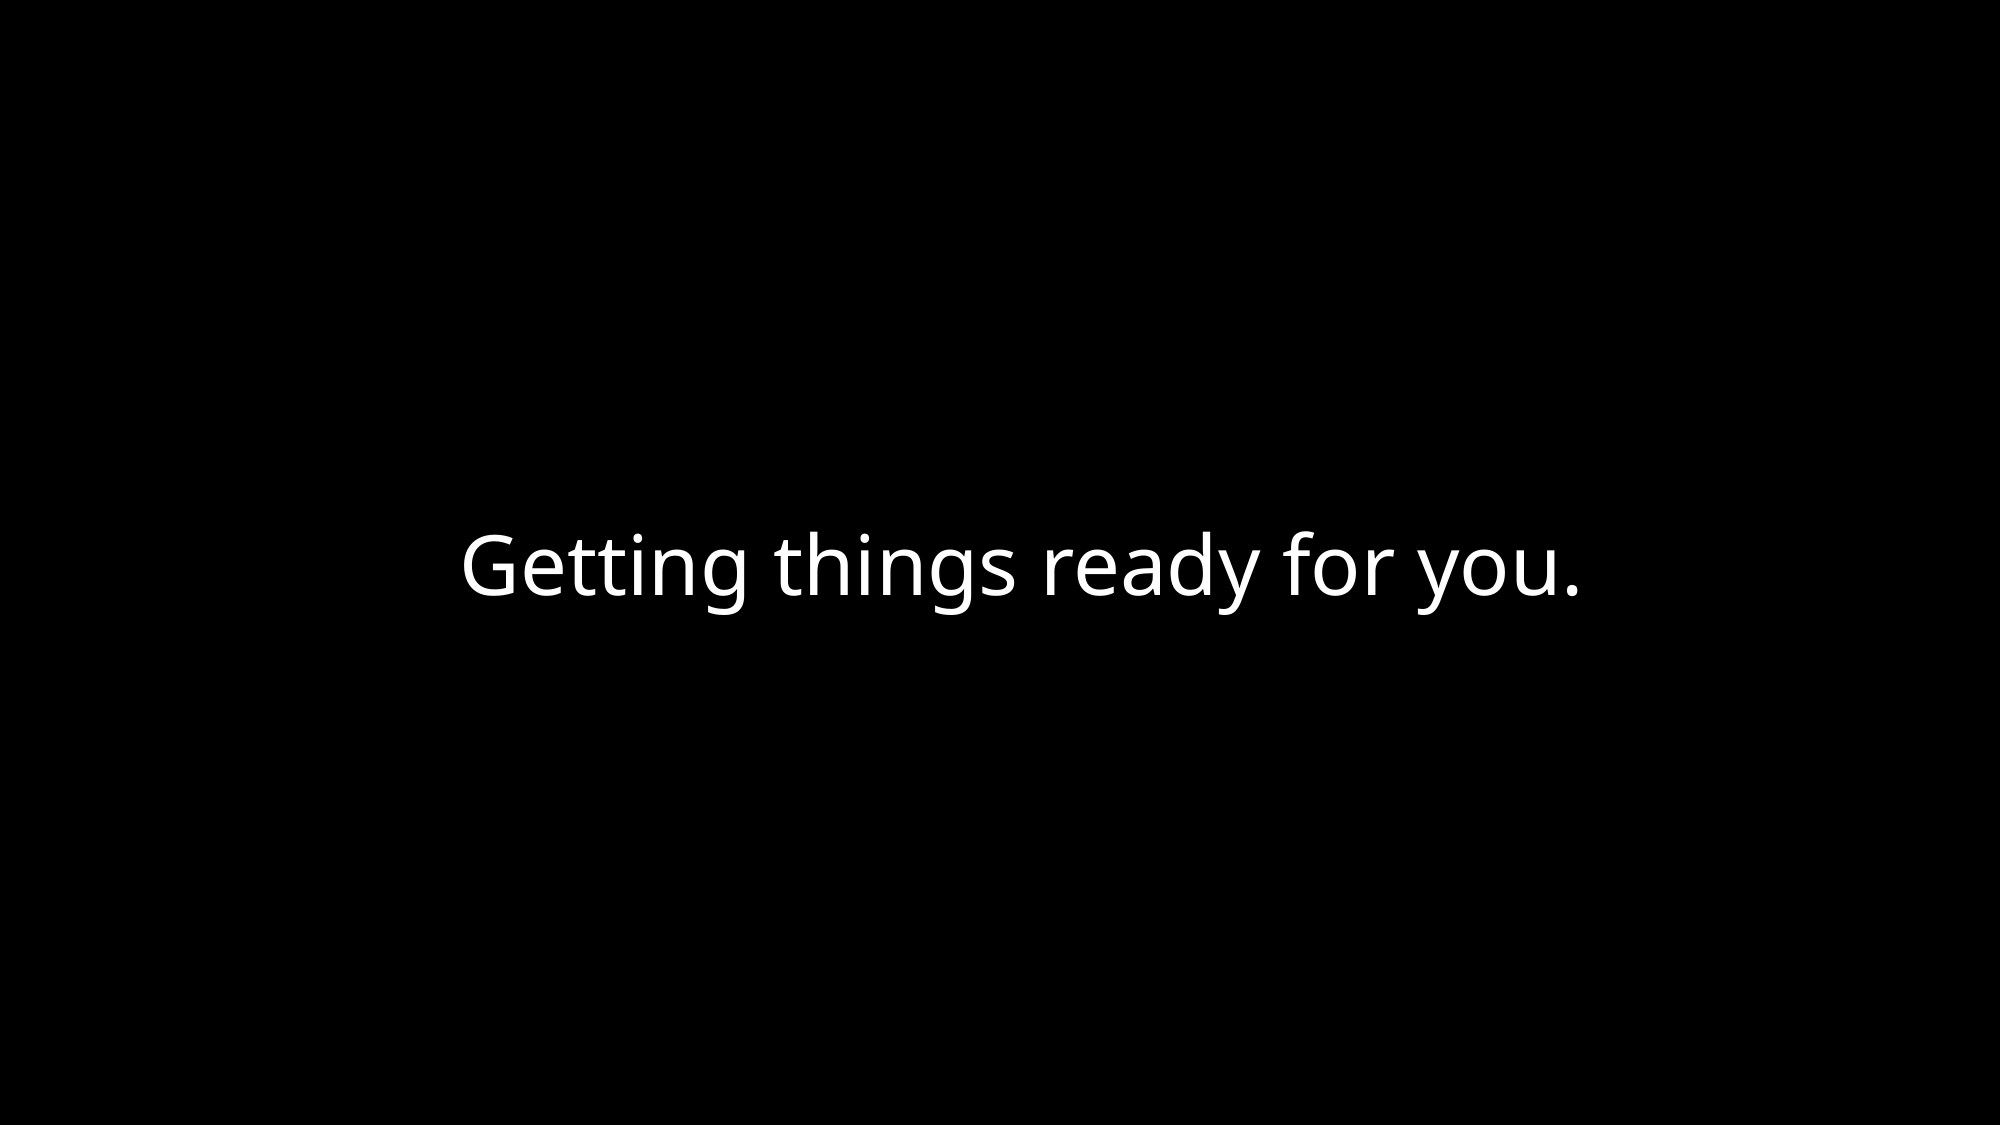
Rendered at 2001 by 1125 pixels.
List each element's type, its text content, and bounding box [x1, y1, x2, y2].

text_box Getting things ready for you. [431, 504, 1614, 620]
